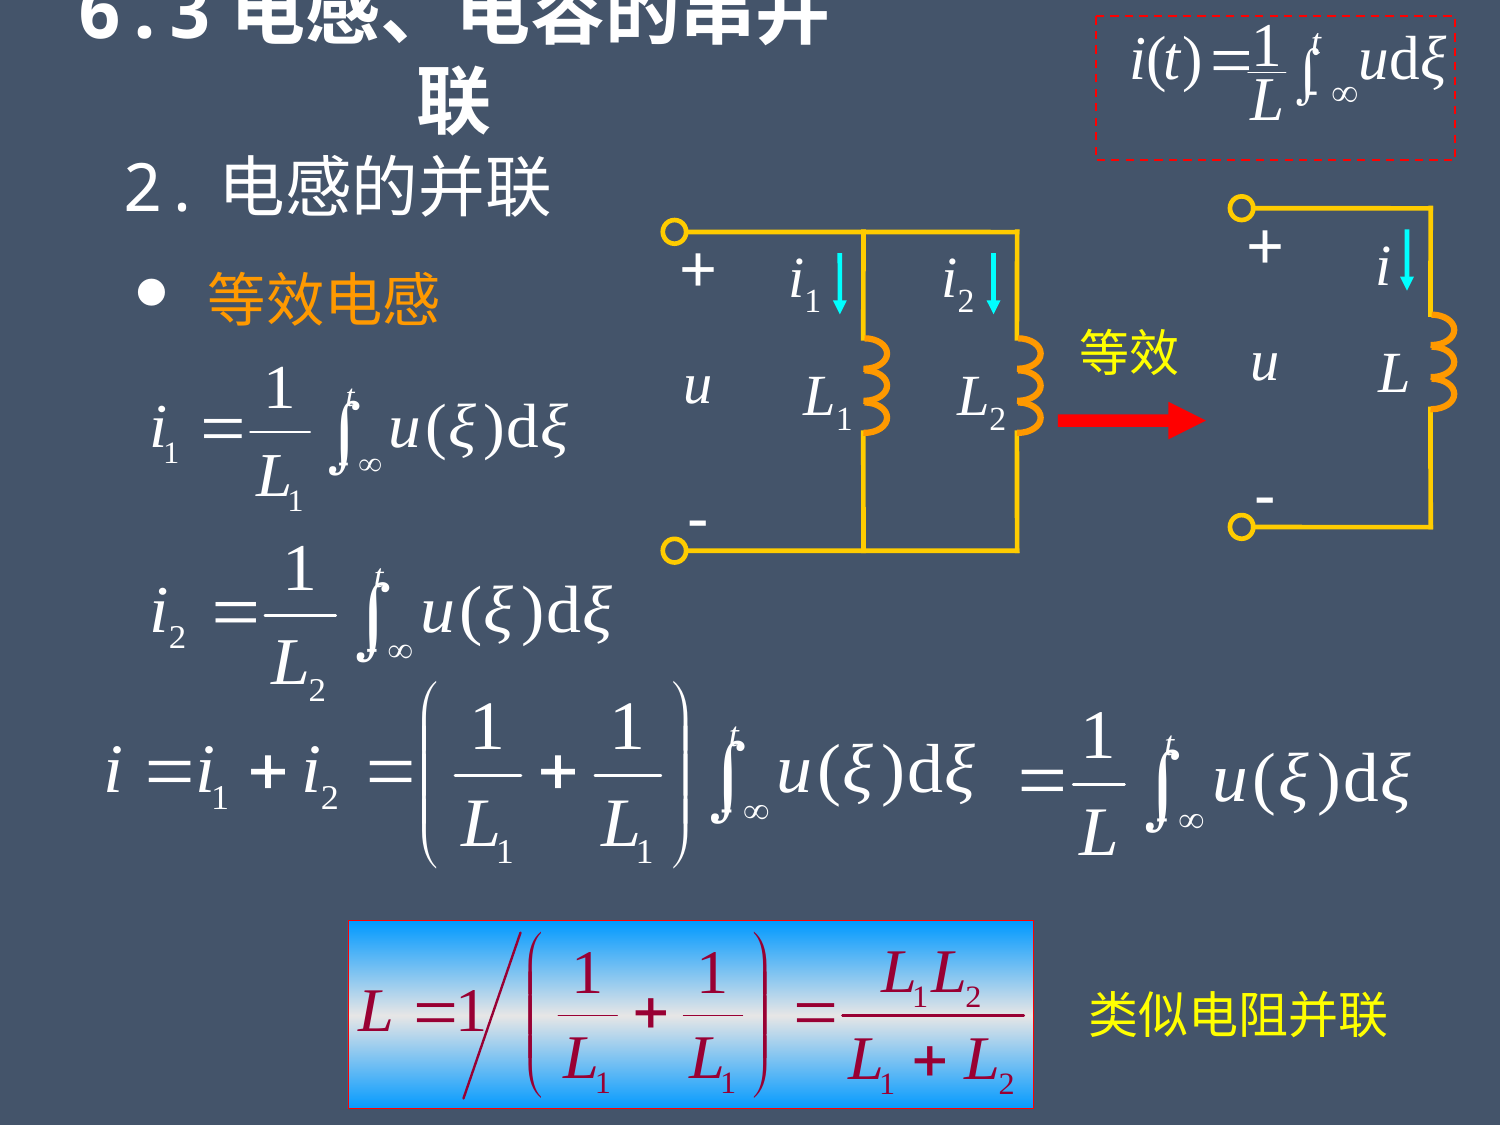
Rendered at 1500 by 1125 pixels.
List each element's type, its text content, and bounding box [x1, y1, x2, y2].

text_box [1206, 196, 1455, 540]
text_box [142, 349, 580, 522]
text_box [1096, 17, 1455, 160]
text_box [347, 920, 1033, 1109]
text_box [142, 527, 628, 668]
text_box 6.3电感、电容的串并联 [28, 0, 880, 151]
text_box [95, 668, 993, 879]
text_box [1028, 314, 1230, 421]
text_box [1005, 692, 1428, 864]
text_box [638, 220, 1041, 563]
text_box 类似电阻并联 [1073, 976, 1410, 1052]
text_box 2.电感的并联 [107, 151, 769, 232]
text_box 等效电感 [119, 255, 557, 341]
